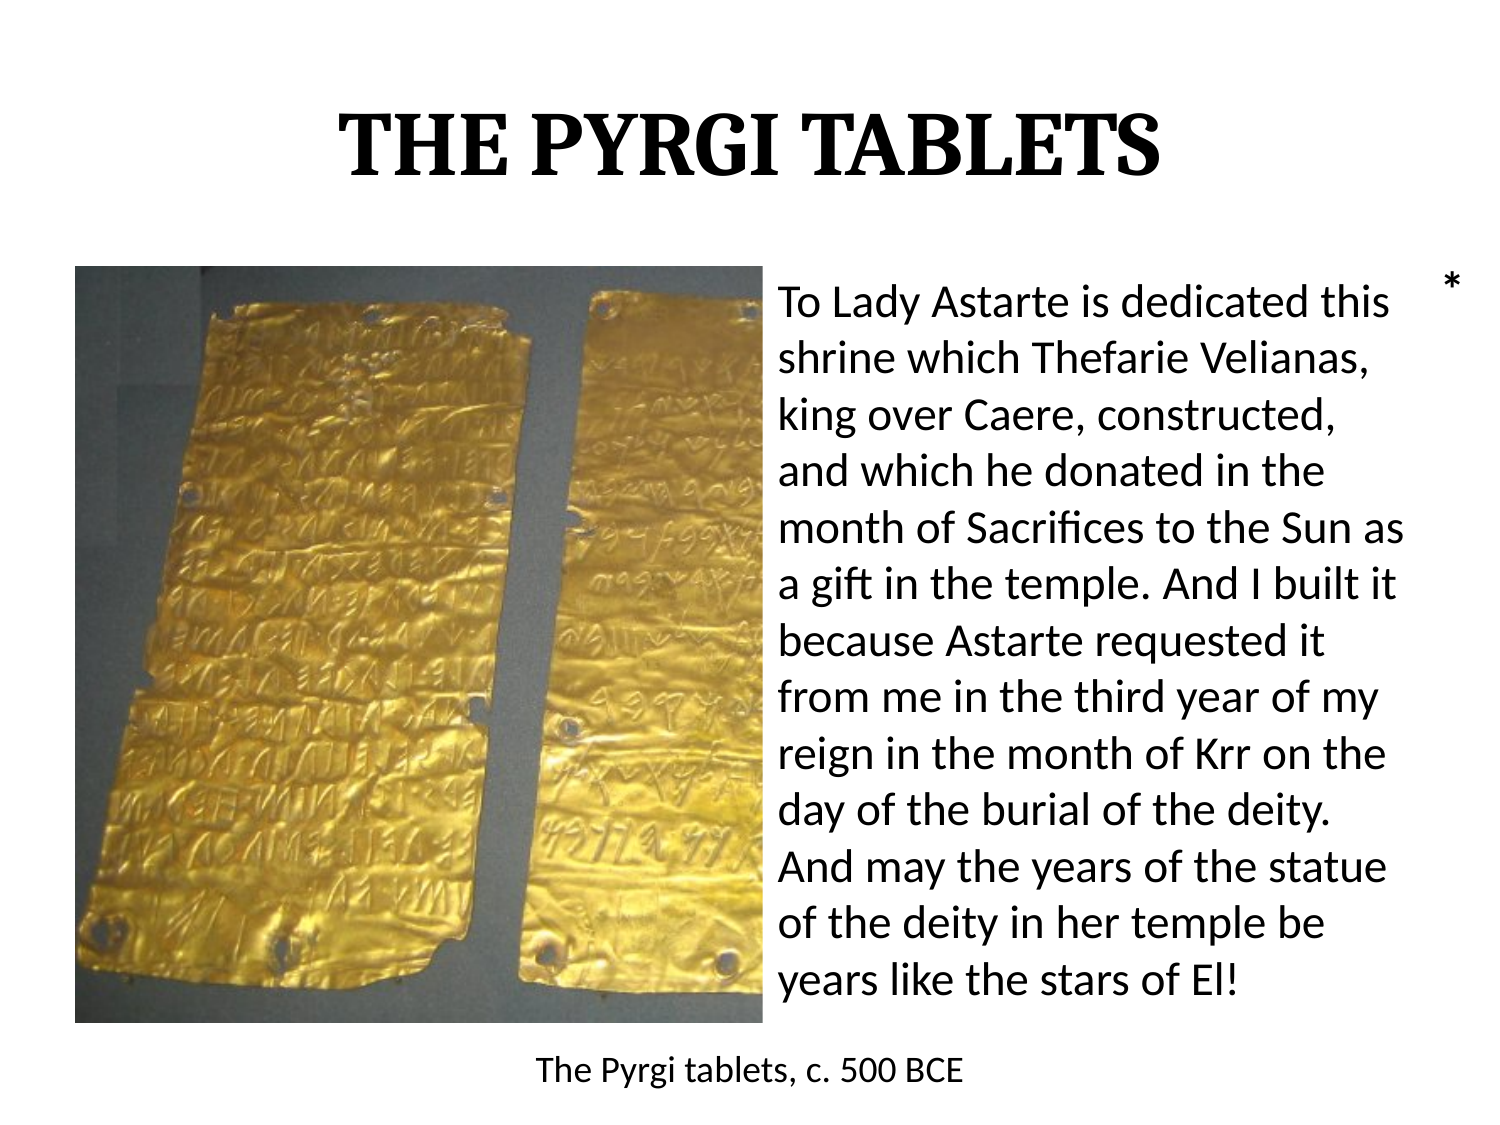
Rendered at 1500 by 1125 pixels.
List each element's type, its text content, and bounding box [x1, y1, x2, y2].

title The Pyrgi Tablets [75, 45, 1425, 233]
text_box The Pyrgi tablets, c. 500 BCE [87, 1037, 1413, 1098]
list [74, 265, 1426, 1023]
text_box * [1424, 249, 1500, 325]
